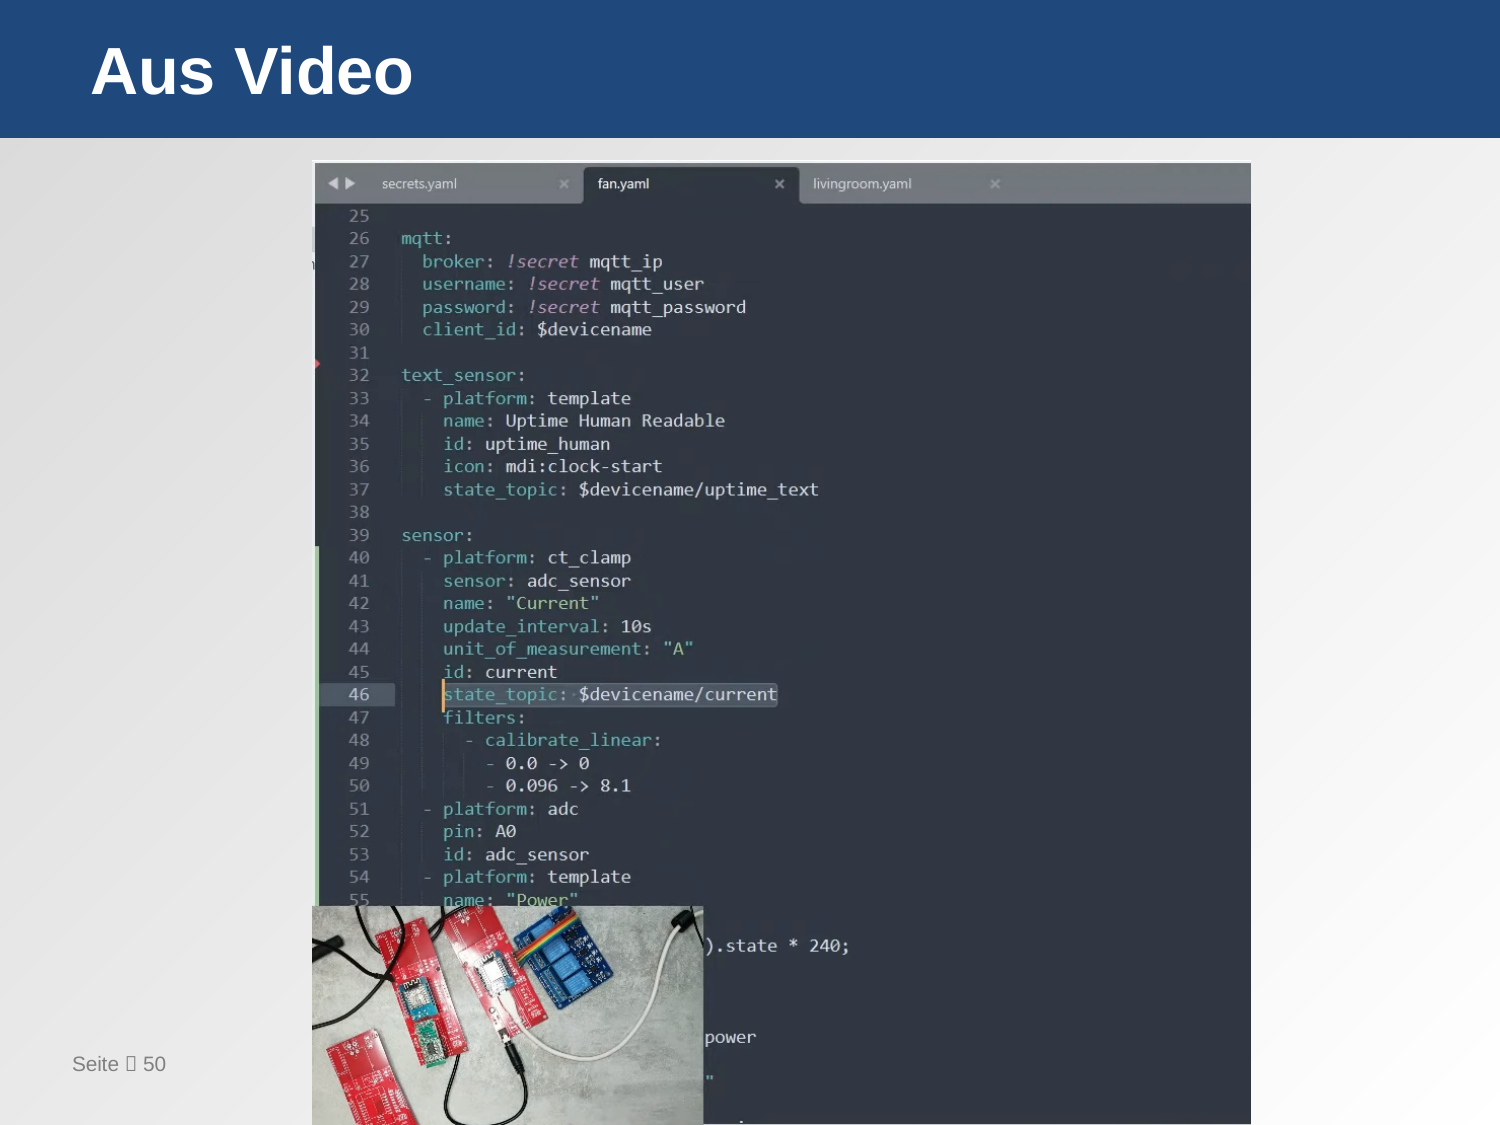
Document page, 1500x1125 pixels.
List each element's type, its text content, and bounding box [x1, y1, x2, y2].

picture [312, 160, 1251, 1125]
title Aus Video [75, 20, 1425, 208]
